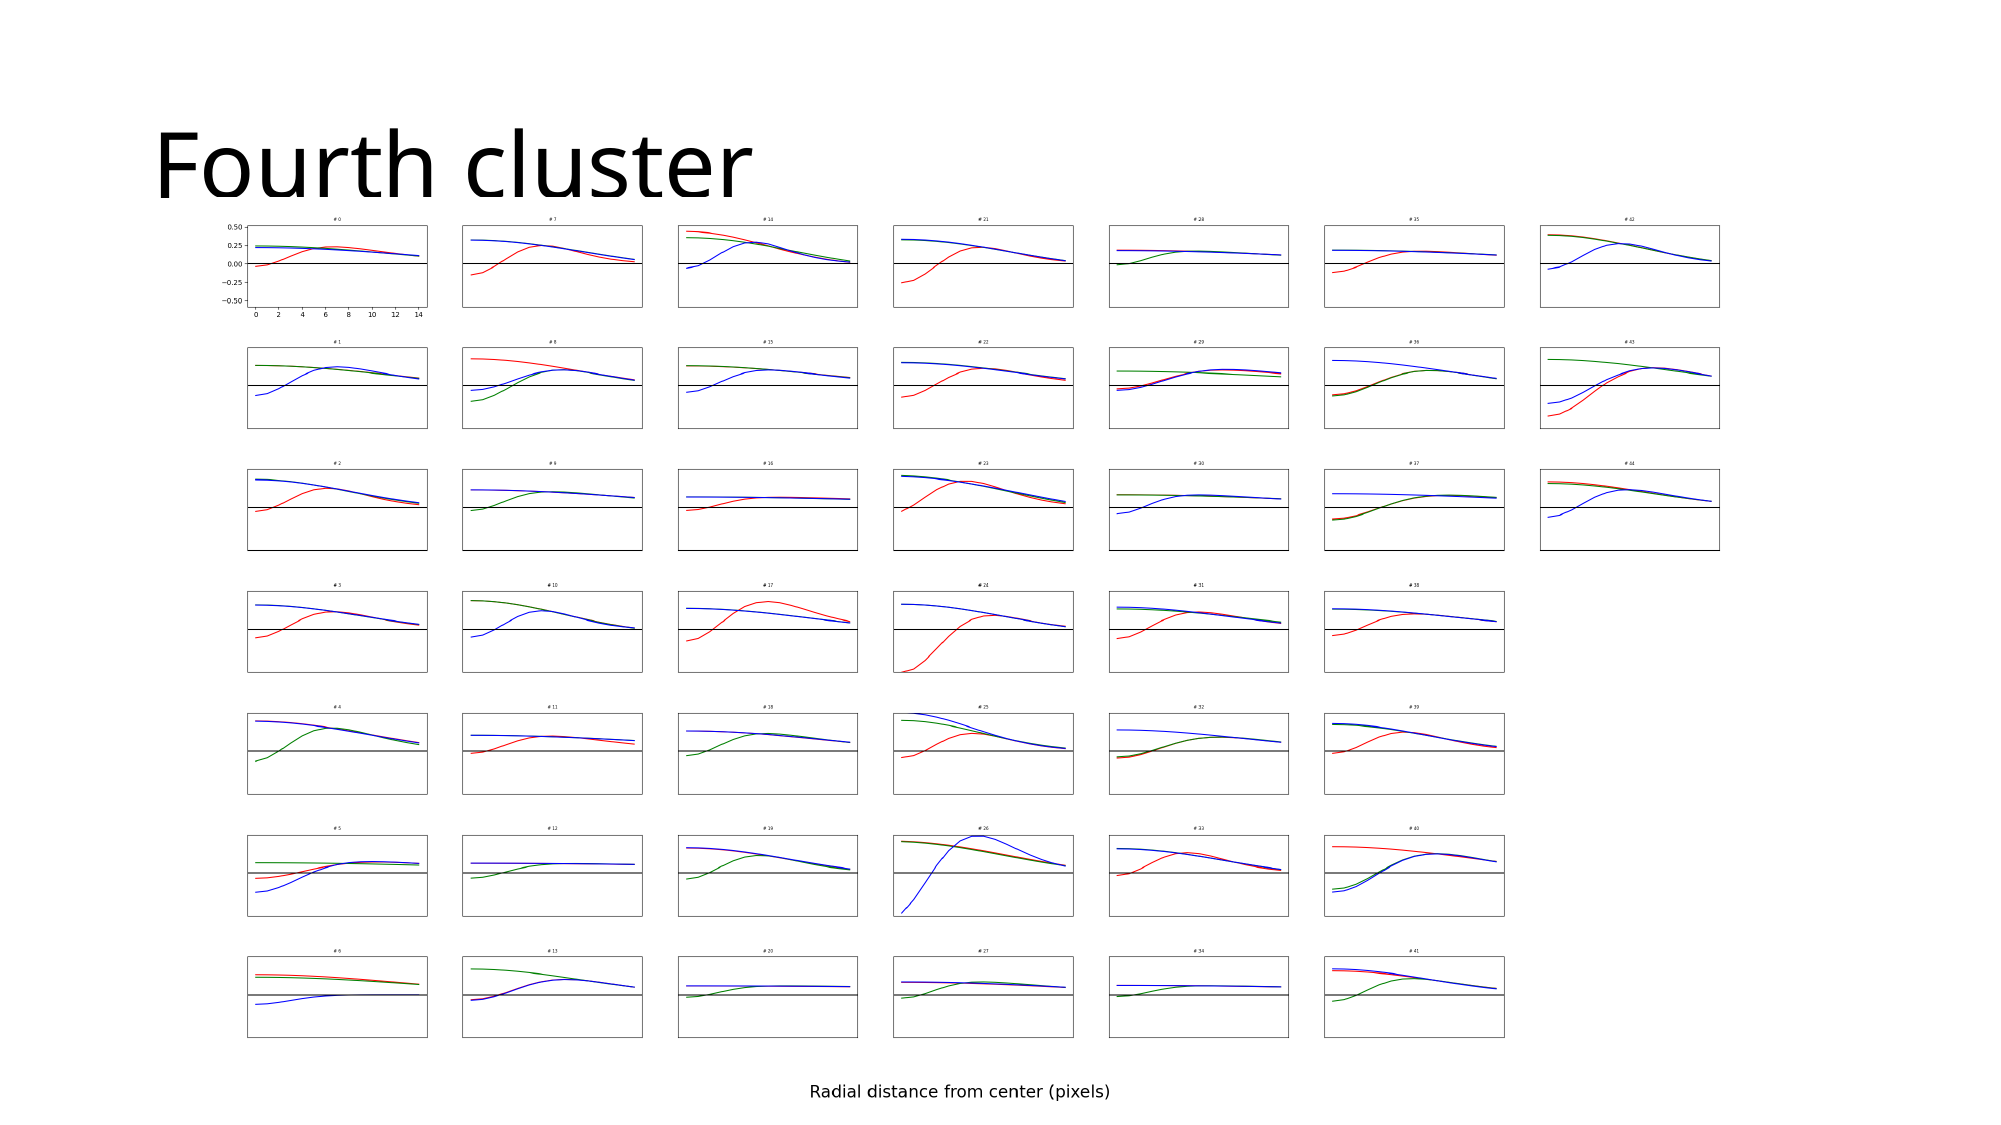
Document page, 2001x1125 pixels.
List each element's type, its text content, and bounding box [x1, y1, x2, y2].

title Fourth cluster [137, 59, 1863, 278]
picture [209, 197, 1750, 1115]
